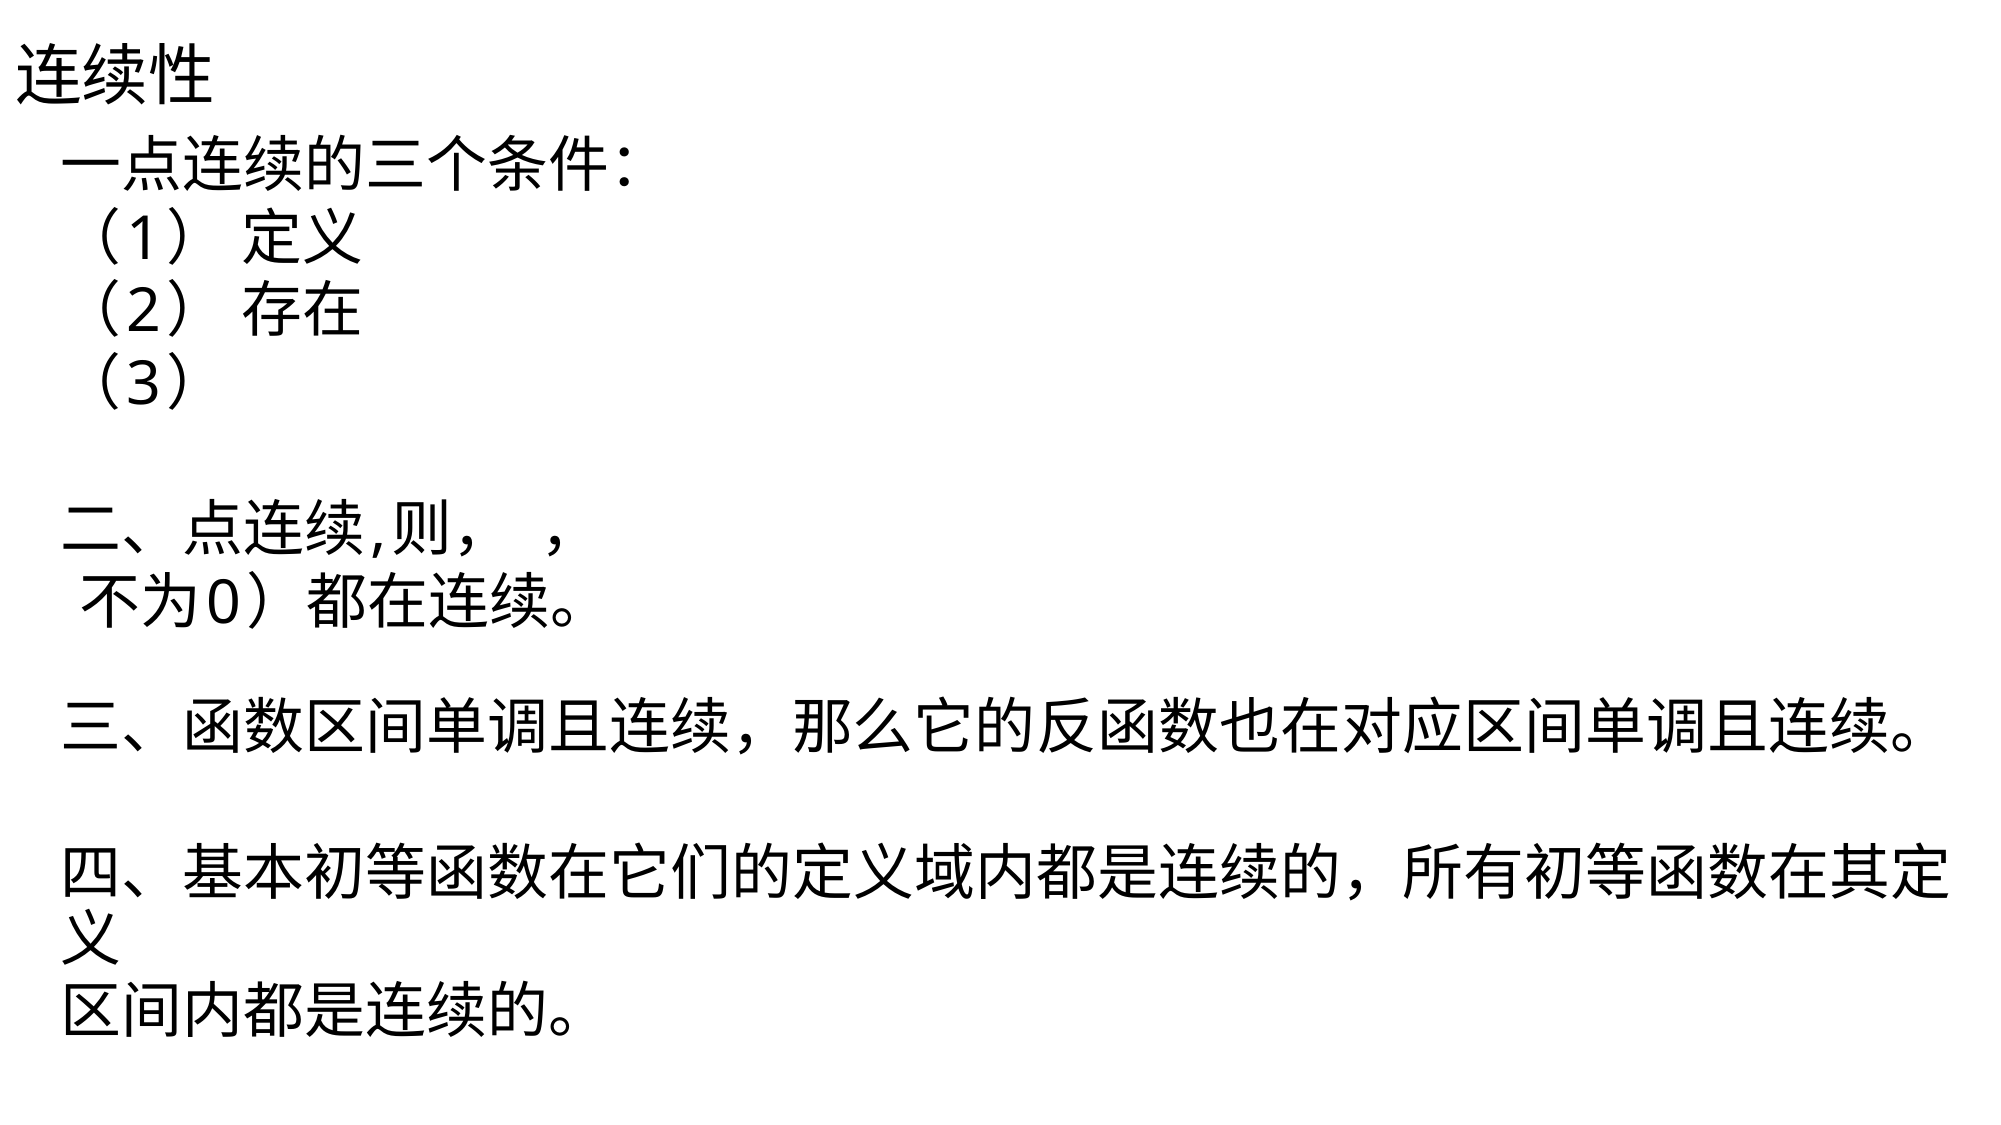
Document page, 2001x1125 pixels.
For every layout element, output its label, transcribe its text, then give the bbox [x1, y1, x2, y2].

title 连续性 [0, 0, 1720, 157]
